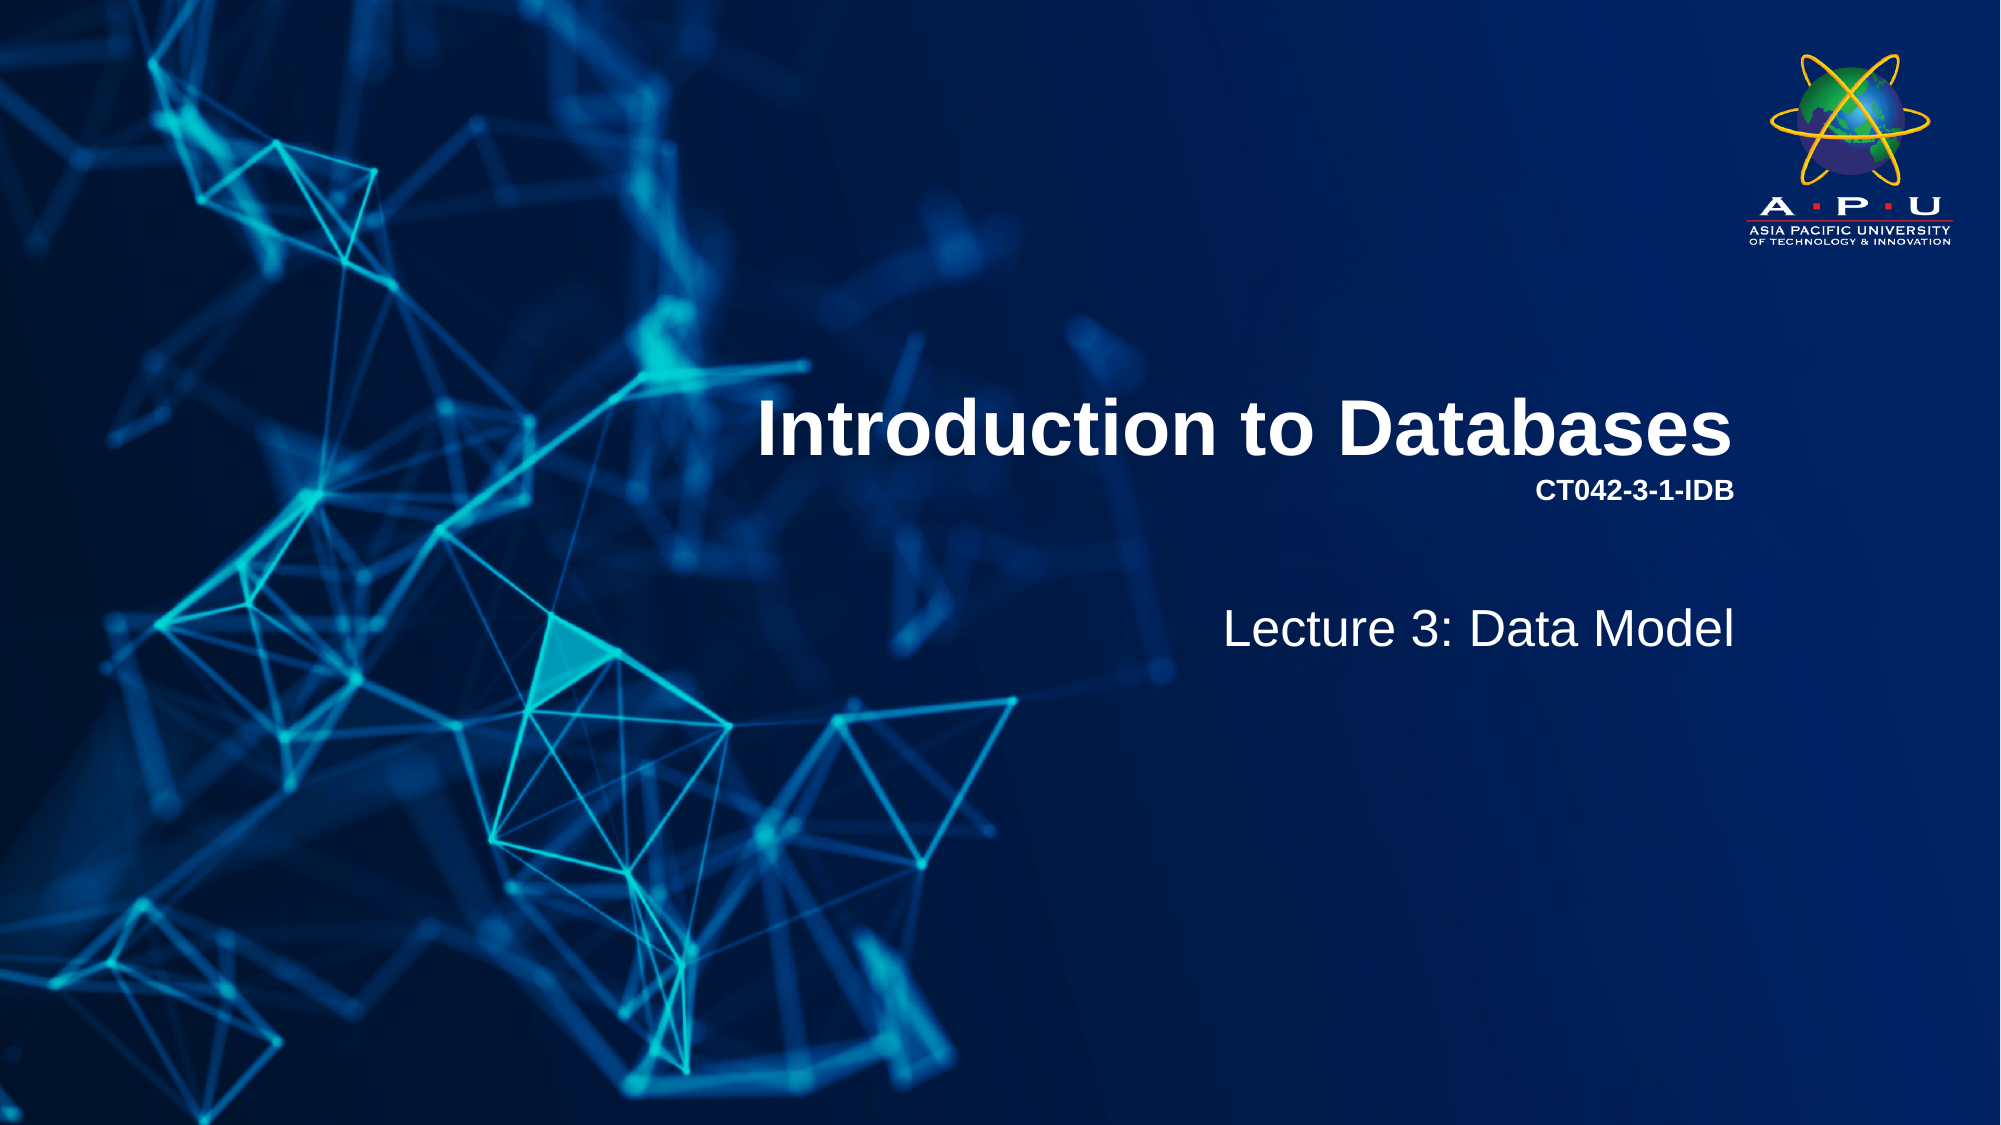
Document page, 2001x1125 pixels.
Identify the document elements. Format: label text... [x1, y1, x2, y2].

title Introduction to Databases CT042-3-1-IDB [641, 339, 1750, 543]
subtitle Lecture 3: Data Model [639, 586, 1750, 874]
picture [0, 0, 2001, 1125]
